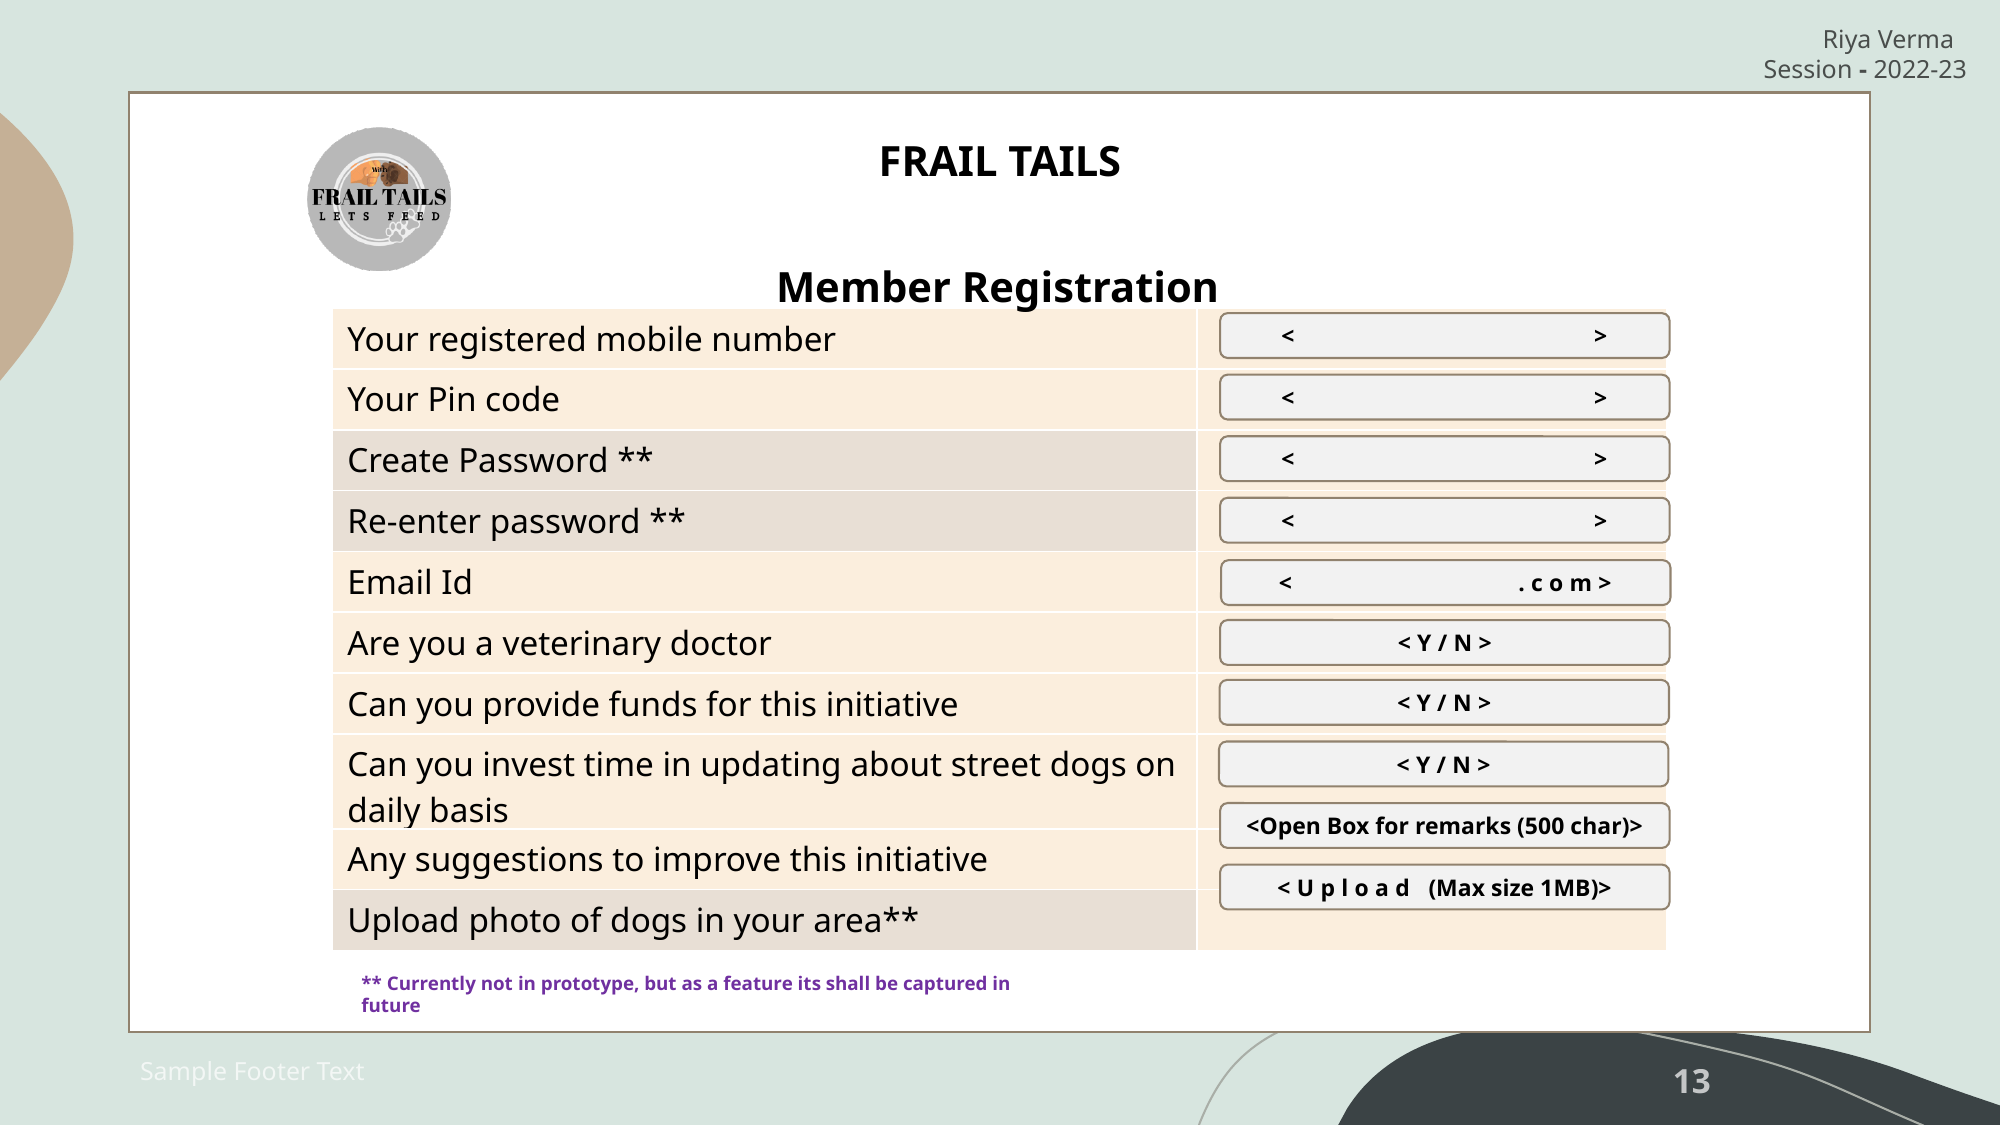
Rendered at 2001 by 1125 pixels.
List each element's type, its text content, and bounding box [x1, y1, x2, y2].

text_box <Y/N> [1218, 678, 1671, 726]
table_cell [1198, 370, 1666, 429]
text_box < > [1219, 373, 1671, 421]
table_cell [1198, 674, 1666, 733]
table_cell Email Id [333, 552, 1196, 611]
table_cell [1198, 613, 1666, 672]
picture [307, 127, 451, 271]
table_header Your registered mobile number [333, 309, 1196, 368]
text_box ** Currently not in prototype, but as a feature its shall be captured in future [346, 963, 1088, 1024]
text_box < .com> [1219, 559, 1672, 607]
table_cell Any suggestions to improve this initiative [333, 830, 1196, 889]
table_cell [1198, 431, 1666, 490]
table_cell Can you provide funds for this initiative [333, 674, 1196, 733]
slide_number 13 [1475, 1053, 1726, 1114]
text_box < > [1219, 312, 1671, 360]
table_cell Your Pin code [333, 370, 1196, 429]
table_cell [1198, 735, 1666, 828]
table_cell [1198, 552, 1666, 611]
text_box Member Registration [673, 253, 1323, 318]
text_box < > [1219, 435, 1671, 483]
text_box <Y/N> [1219, 618, 1671, 666]
table_cell Upload photo of dogs in your area** [333, 890, 1196, 950]
table_cell Re-enter password ** [333, 491, 1196, 551]
text_box [128, 91, 1871, 1033]
table_cell [1198, 491, 1666, 551]
slide_number Riya Verma Session - 2022-23 [1647, 15, 1982, 76]
table_header [1198, 318, 1666, 368]
text_box <Y/N> [1217, 740, 1670, 788]
table_cell Are you a veterinary doctor [333, 613, 1196, 672]
footer Sample Footer Text [125, 1042, 1210, 1103]
table_cell [1198, 890, 1666, 950]
text_box <Open Box for remarks (500 char)> [1219, 801, 1671, 849]
table_cell [1198, 830, 1666, 889]
text_box FRAIL TAILS [675, 127, 1325, 193]
table_cell Can you invest time in updating about street dogs on daily basis [333, 735, 1196, 828]
table_cell Create Password ** [333, 431, 1196, 490]
text_box <Upload (Max size 1MB)> [1219, 863, 1671, 911]
text_box < > [1219, 496, 1671, 544]
